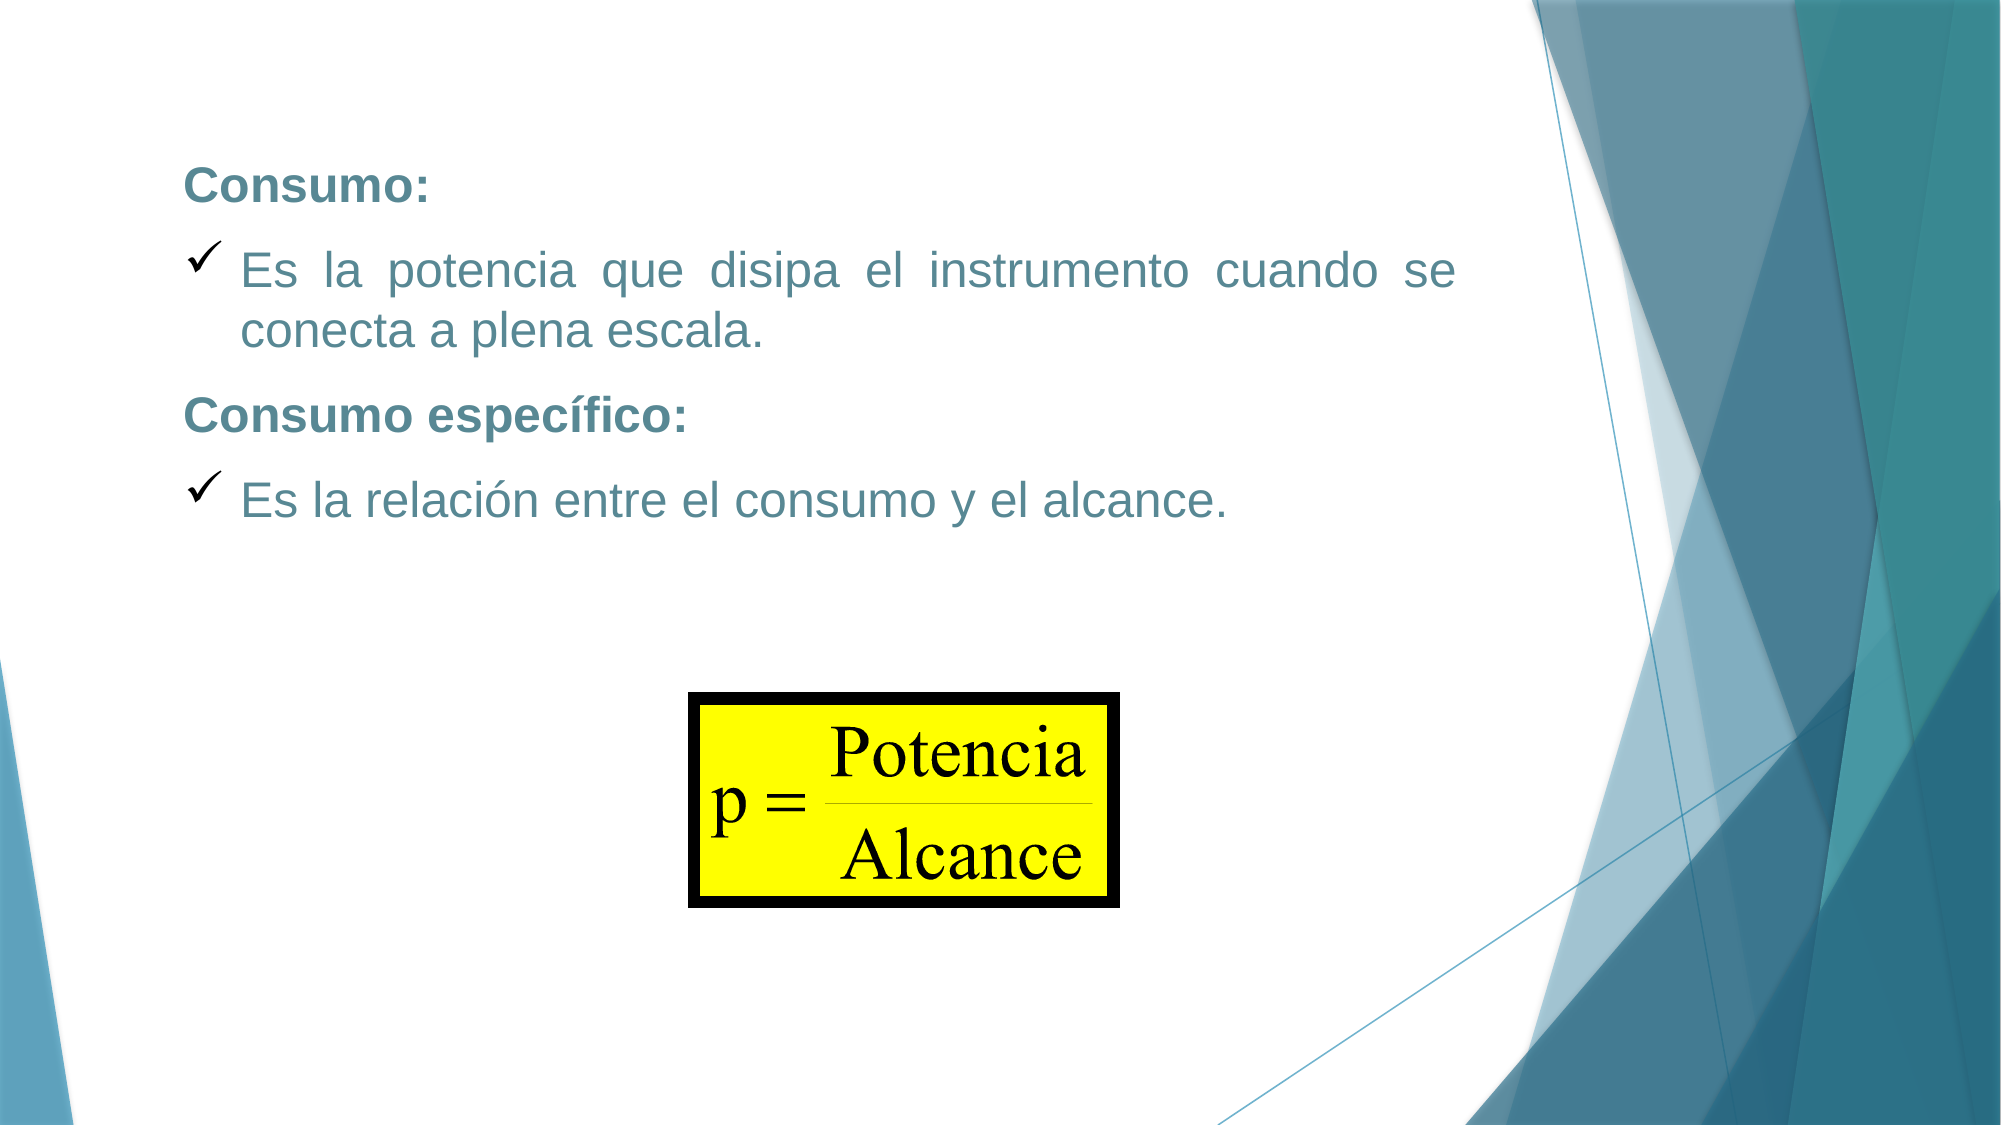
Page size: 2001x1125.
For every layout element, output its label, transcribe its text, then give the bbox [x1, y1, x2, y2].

text_box Consumo: Es la potencia que disipa el instrumento cuando se conecta a plena escala. Consumo específico: Es la relación entre el consumo y el alcance. [168, 145, 1472, 550]
picture [699, 704, 1108, 897]
